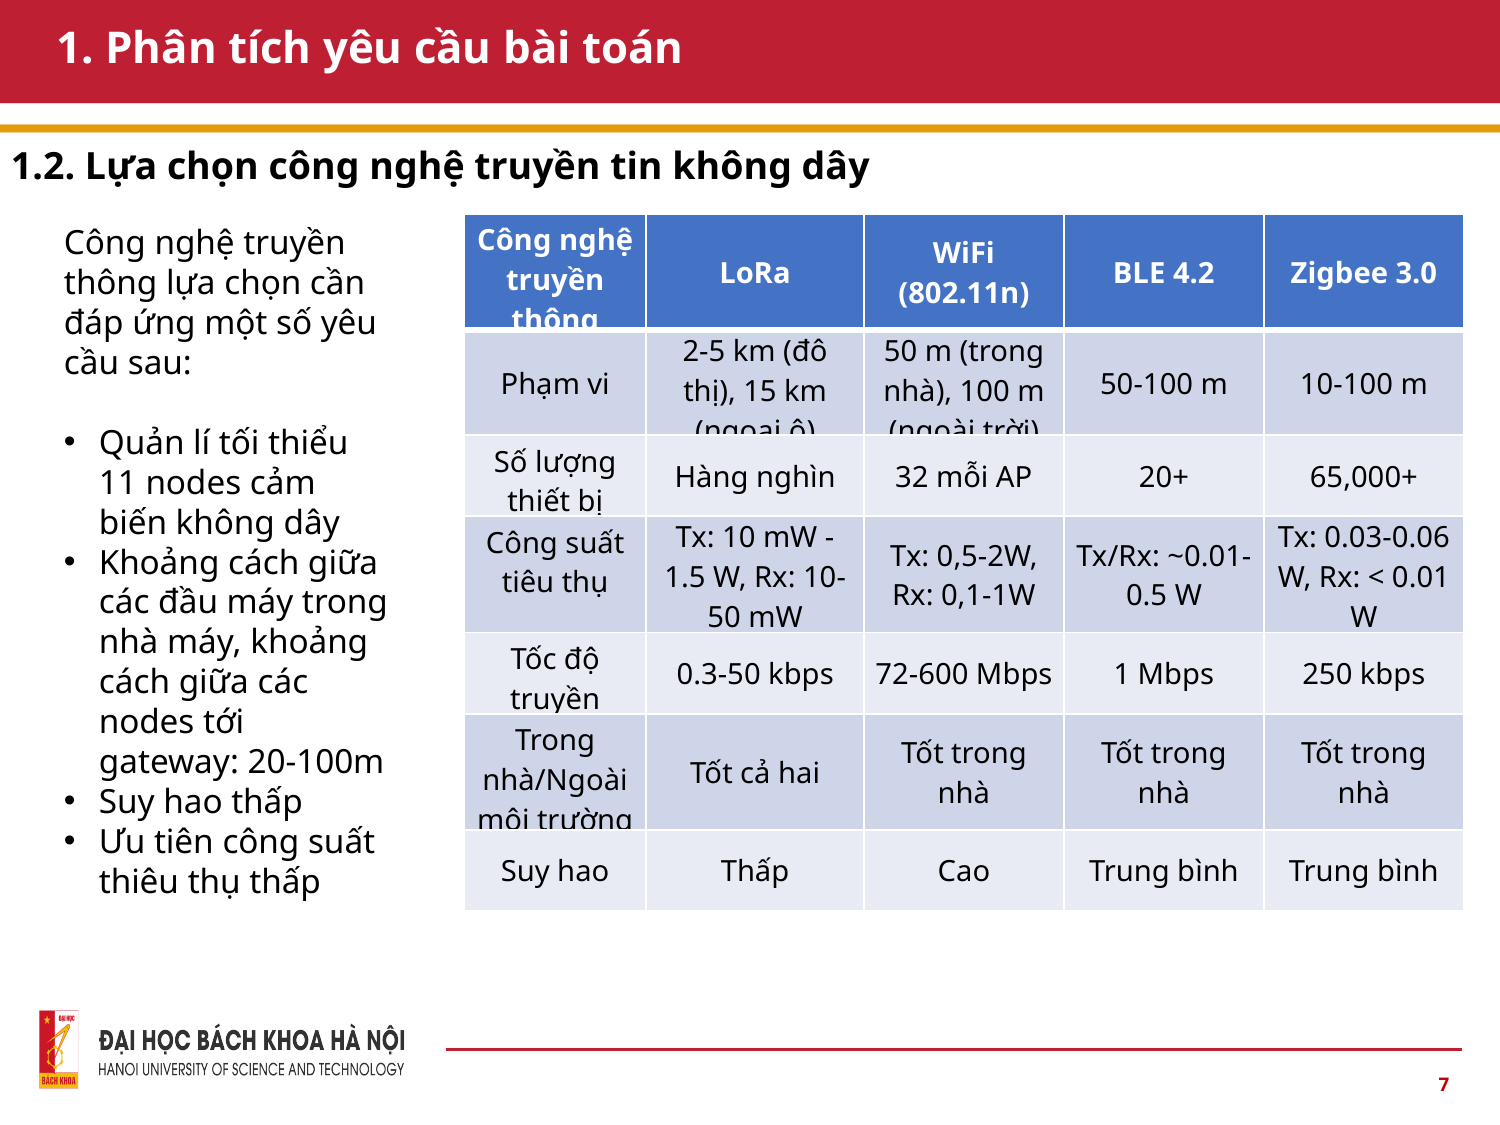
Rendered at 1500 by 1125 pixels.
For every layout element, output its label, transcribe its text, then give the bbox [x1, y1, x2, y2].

table_header Zigbee 3.0 [1265, 215, 1463, 327]
table_cell 0.3-50 kbps [647, 633, 863, 713]
table_cell Suy hao [465, 831, 645, 910]
text_box Công nghệ truyền thông lựa chọn cần đáp ứng một số yêu cầu sau: Quản lí tối thiểu 11 nodes cảm biến không dây Khoảng cách giữa các đầu máy trong nhà máy, khoảng cách giữa các nodes tới gateway: 20-100m Suy hao thấp Ưu tiên công suất thiêu thụ thấp [49, 214, 405, 908]
table_cell Tốt trong nhà [1265, 715, 1463, 829]
table_cell Phạm vi [465, 333, 645, 434]
table_cell Tốt trong nhà [1065, 715, 1263, 829]
text_box 1.2. Lựa chọn công nghệ truyền tin không dây [0, 134, 886, 195]
table_header BLE 4.2 [1065, 215, 1263, 327]
table_cell 250 kbps [1265, 633, 1463, 713]
table_cell 10-100 m [1265, 333, 1463, 434]
table_cell Hàng nghìn [647, 436, 863, 515]
table_header LoRa [647, 215, 863, 327]
table_cell Trong nhà/Ngoài môi trường [465, 715, 645, 829]
table_cell Tx: 10 mW - 1.5 W, Rx: 10-50 mW [647, 517, 863, 632]
table_cell Tốt trong nhà [865, 715, 1063, 829]
table_cell 2-5 km (đô thị), 15 km (ngoại ô) [647, 333, 863, 434]
table_cell Trung bình [1065, 831, 1263, 910]
table_cell Tx: 0.03-0.06 W, Rx: < 0.01 W [1265, 517, 1463, 632]
table_cell Thấp [647, 831, 863, 910]
table_cell Cao [865, 831, 1063, 910]
table_cell 32 mỗi AP [865, 436, 1063, 515]
table_cell 20+ [1065, 436, 1263, 515]
table_cell Tốc độ truyền [465, 633, 645, 713]
table_cell 1 Mbps [1065, 633, 1263, 713]
table_cell Tx/Rx: ~0.01-0.5 W [1065, 517, 1263, 632]
table_header WiFi (802.11n) [865, 215, 1063, 327]
table_cell Tx: 0,5-2W, Rx: 0,1-1W [865, 517, 1063, 632]
picture [0, 0, 1500, 1125]
table_cell Tốt cả hai [647, 715, 863, 829]
title 1. Phân tích yêu cầu bài toán [41, 18, 1459, 90]
table_cell 50-100 m [1065, 333, 1263, 434]
table_cell 50 m (trong nhà), 100 m (ngoài trời) [865, 333, 1063, 434]
table_cell Công suất tiêu thụ [465, 517, 645, 632]
table_cell 72-600 Mbps [865, 633, 1063, 713]
table_header Công nghệ truyền thông [465, 215, 645, 327]
table_cell 65,000+ [1265, 436, 1463, 515]
slide_number 7 [1126, 1065, 1464, 1125]
table_cell Số lượng thiết bị [465, 436, 645, 515]
table_cell Trung bình [1265, 831, 1463, 910]
